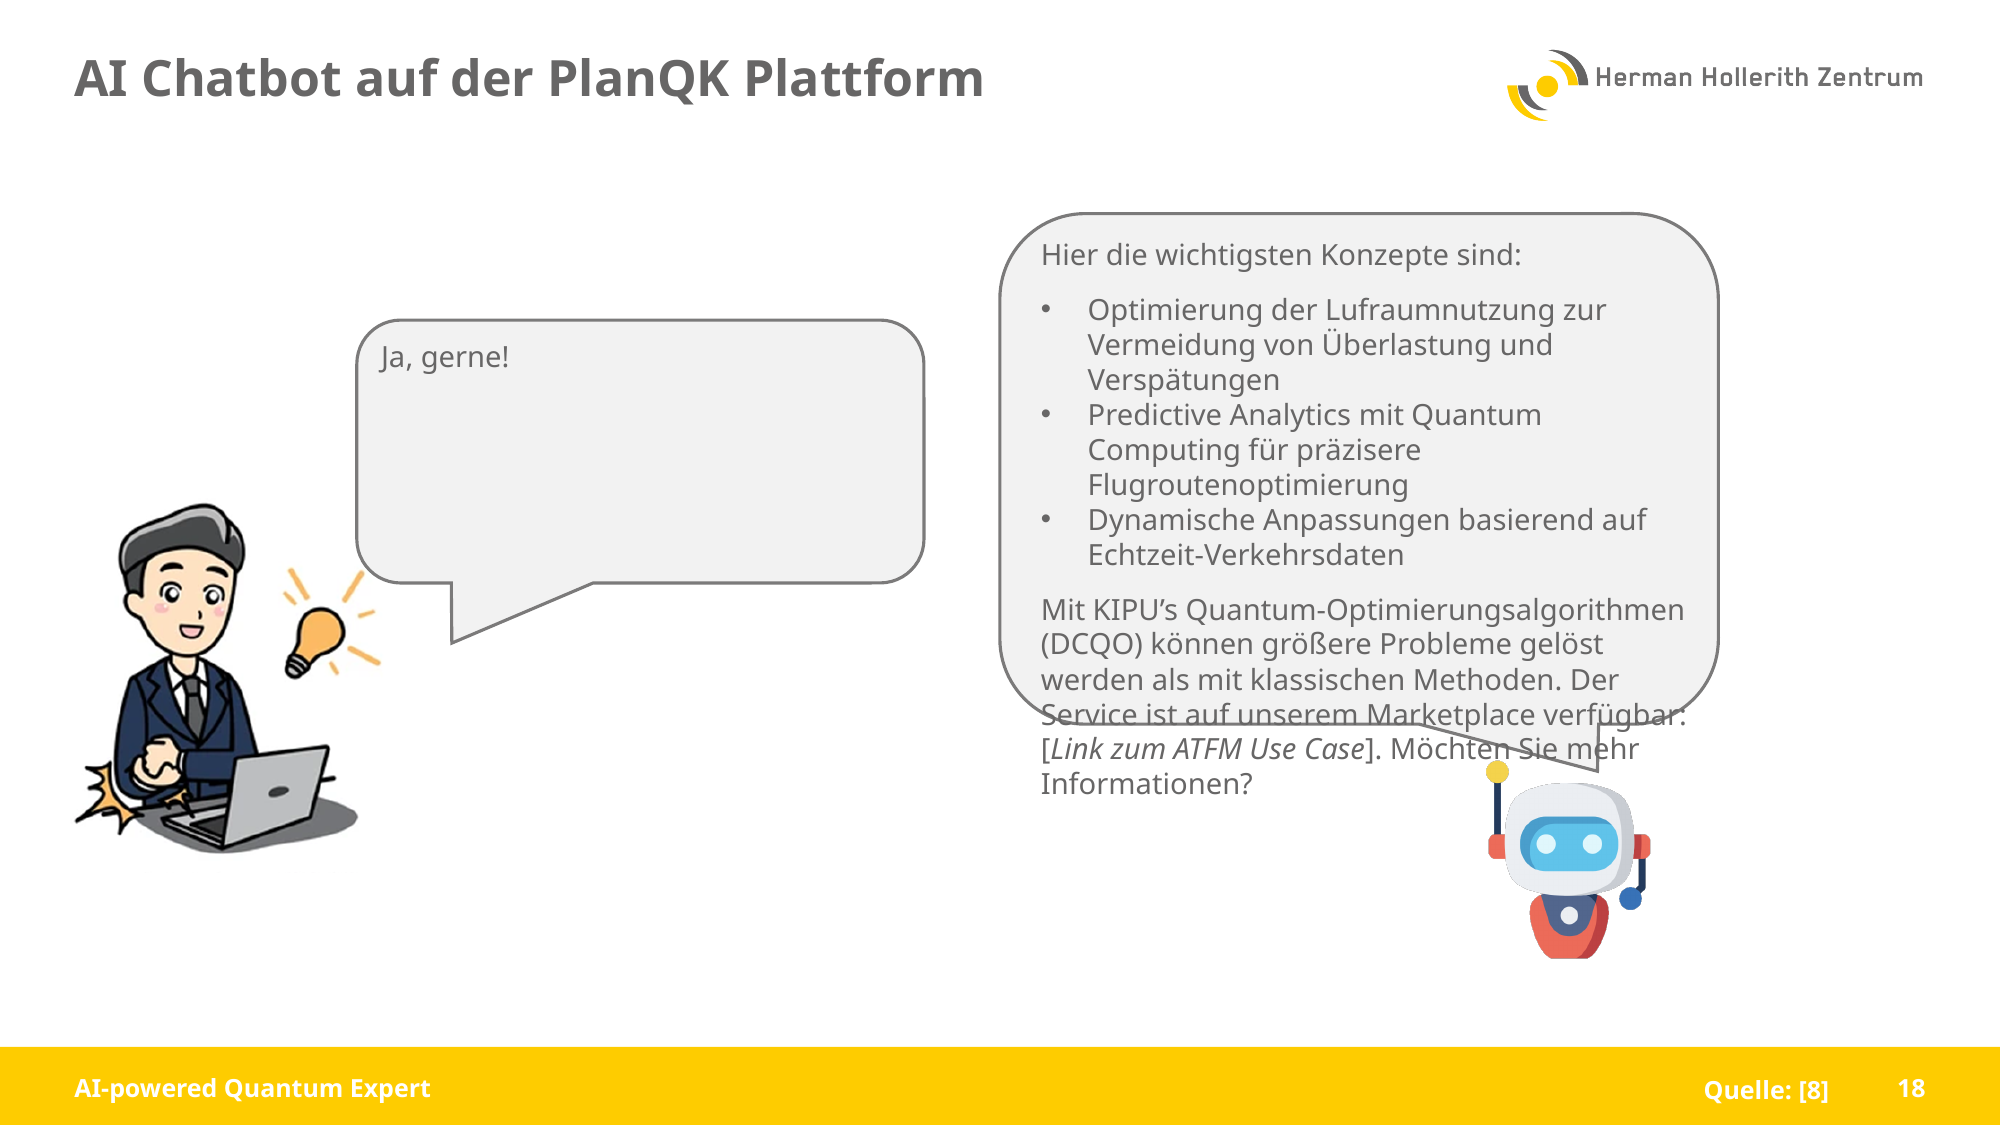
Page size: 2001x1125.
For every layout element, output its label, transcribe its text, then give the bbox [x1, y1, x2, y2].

slide_number 18 [1845, 1074, 1941, 1106]
text_box Hier die wichtigsten Konzepte sind: Optimierung der Lufraumnutzung zur Vermeidung von Überlastung und Verspätungen Predictive Analytics mit Quantum Computing für präzisere Flugroutenoptimierung Dynamische Anpassungen basierend auf Echtzeit-Verkehrsdaten Mit KIPU’s Quantum-Optimierungsalgorithmen (DCQO) können größere Probleme gelöst werden als mit klassischen Methoden. Der Service ist auf unserem Marketplace verfügbar: [Link zum ATFM Use Case]. Möchten Sie mehr Informationen? [1026, 228, 1719, 808]
text_box [355, 334, 926, 646]
text_box [1471, 211, 1684, 228]
picture [58, 491, 434, 873]
text_box [998, 250, 1026, 703]
text_box [370, 318, 911, 330]
title AI Chatbot auf der PlanQK Plattform [59, 46, 1471, 250]
text_box Ja, gerne! [366, 330, 934, 381]
footer AI-powered Quantum Expert [59, 1074, 735, 1106]
picture [1507, 49, 1926, 121]
text_box Quelle: [8] [1169, 1074, 1845, 1106]
picture [1451, 728, 1685, 961]
